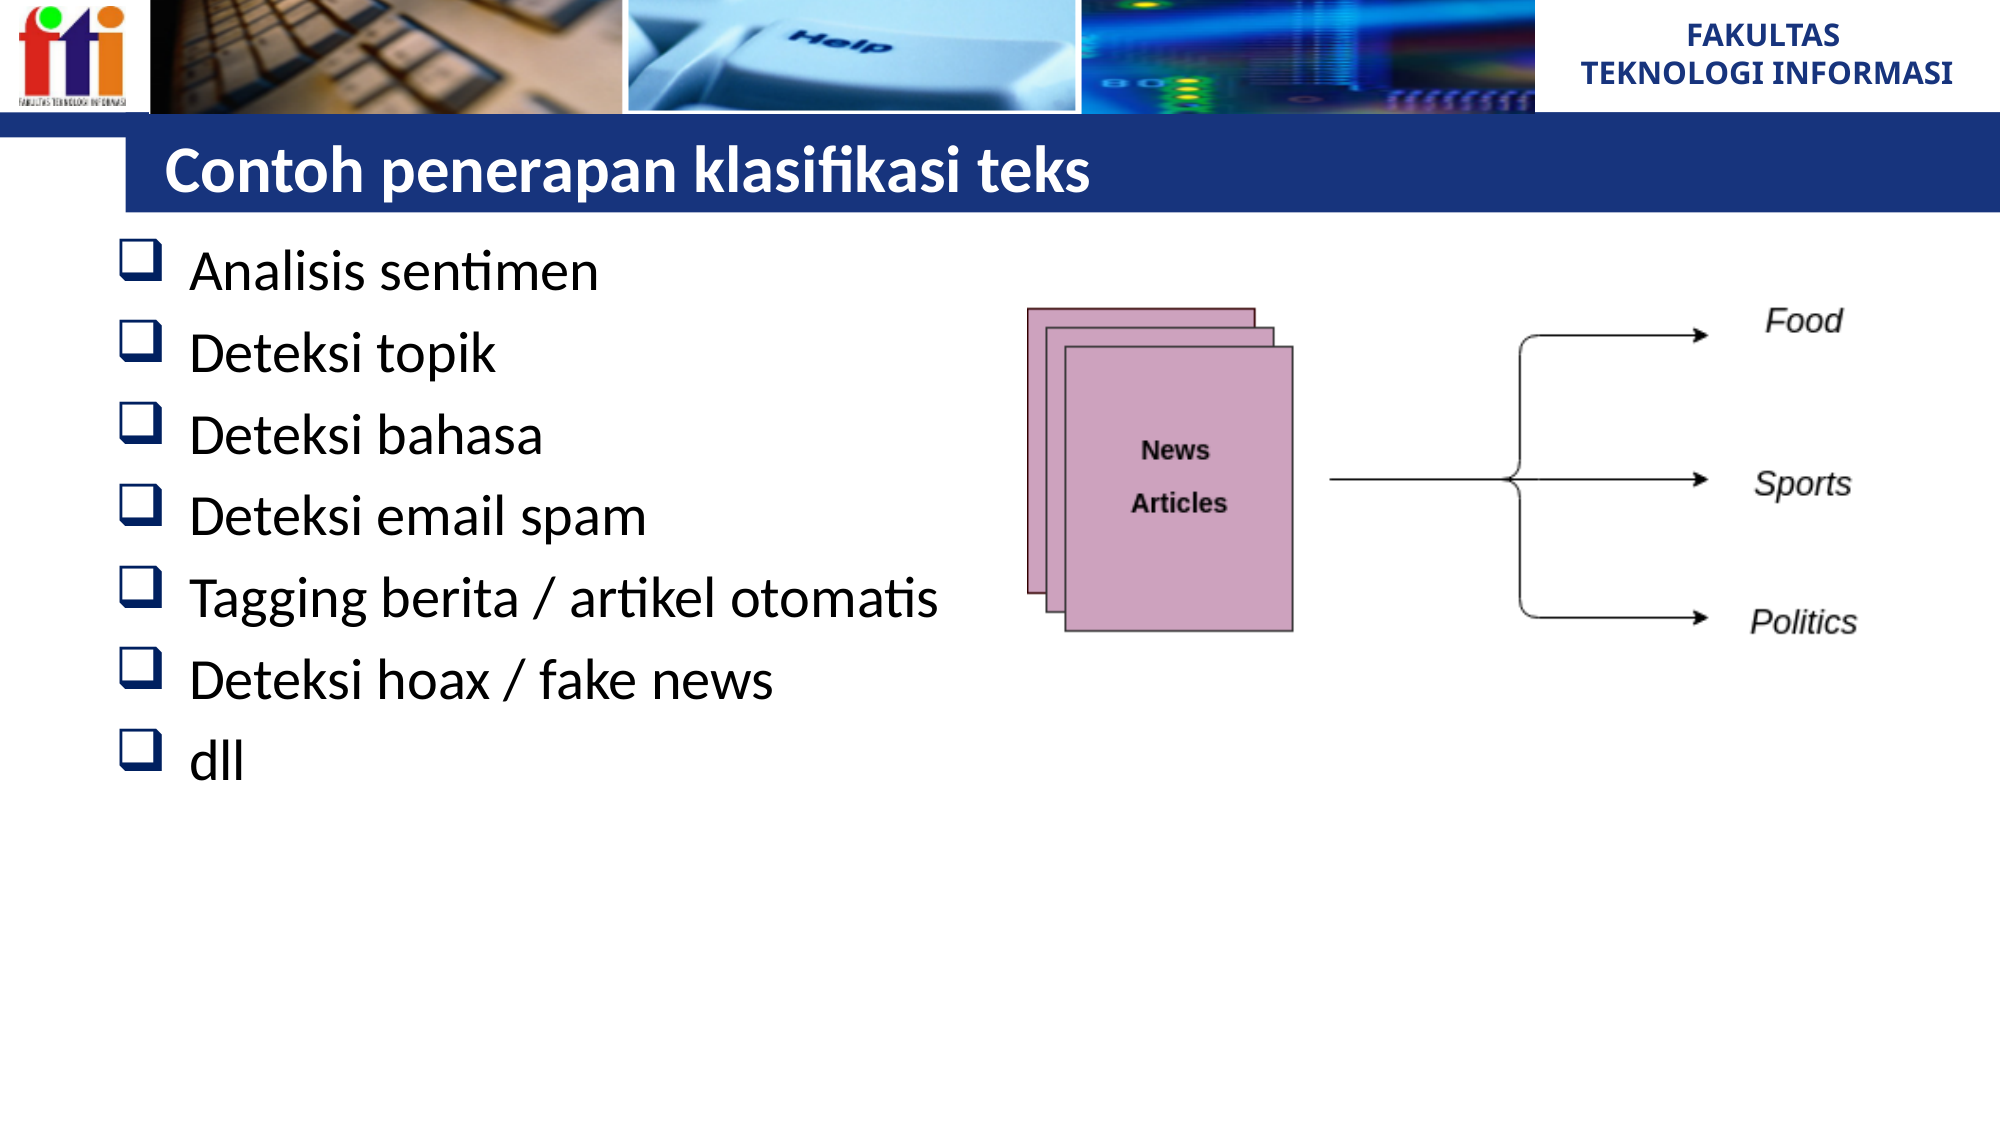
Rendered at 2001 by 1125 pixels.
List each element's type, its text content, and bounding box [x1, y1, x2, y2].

picture [19, 6, 126, 106]
picture [1027, 278, 1900, 658]
title Contoh penerapan klasifikasi teks [149, 119, 1934, 213]
picture [149, 0, 1535, 114]
list Analisis sentimen Deteksi topik Deteksi bahasa Deteksi email spam Tagging berita / artikel otomatis Deteksi hoax / fake news dll [99, 224, 1901, 1038]
